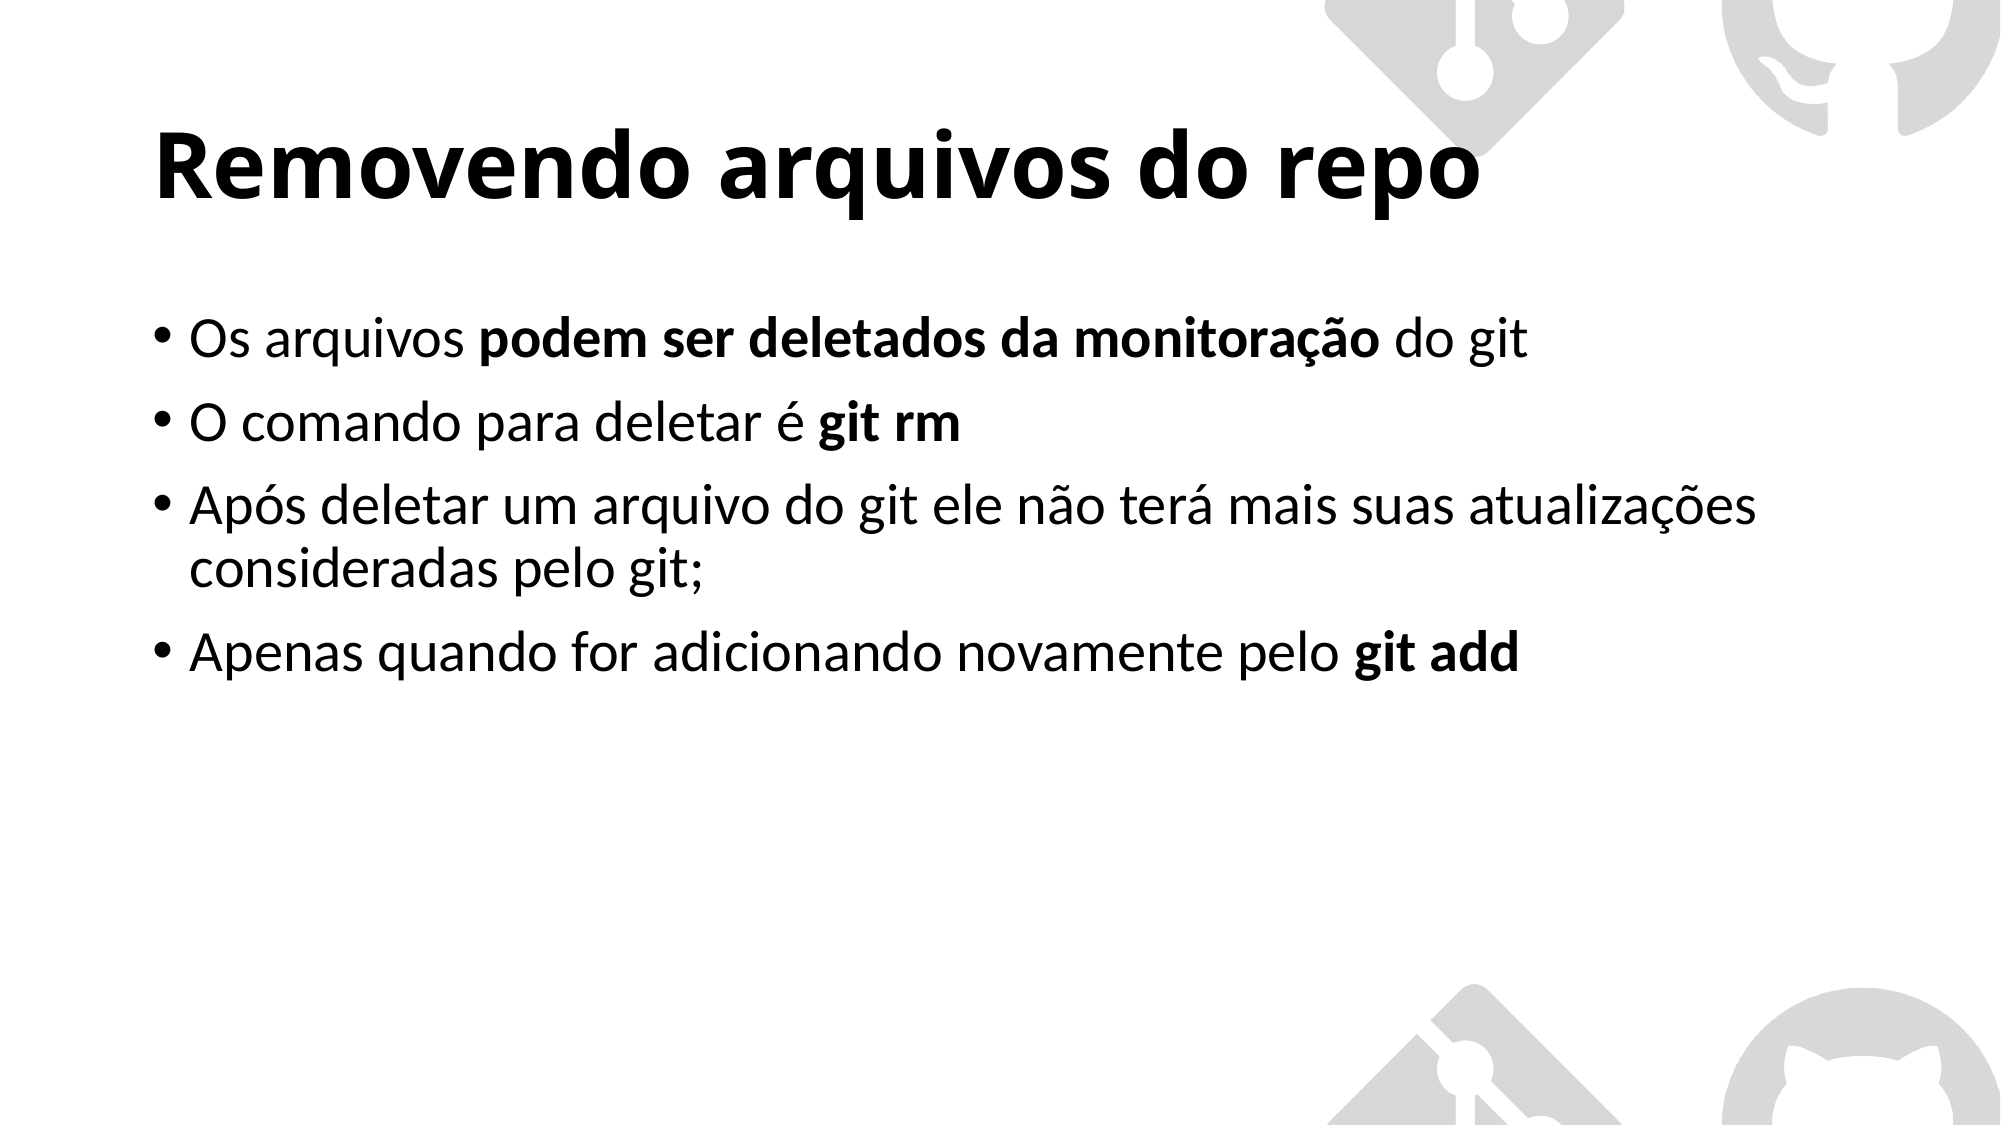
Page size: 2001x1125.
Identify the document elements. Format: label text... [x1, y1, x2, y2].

list Os arquivos podem ser deletados da monitoração do git O comando para deletar é git rm Após deletar um arquivo do git ele não terá mais suas atualizações consideradas pelo git; Apenas quando for adicionando novamente pelo git add [137, 299, 1863, 1014]
title Removendo arquivos do repo [137, 59, 1863, 278]
